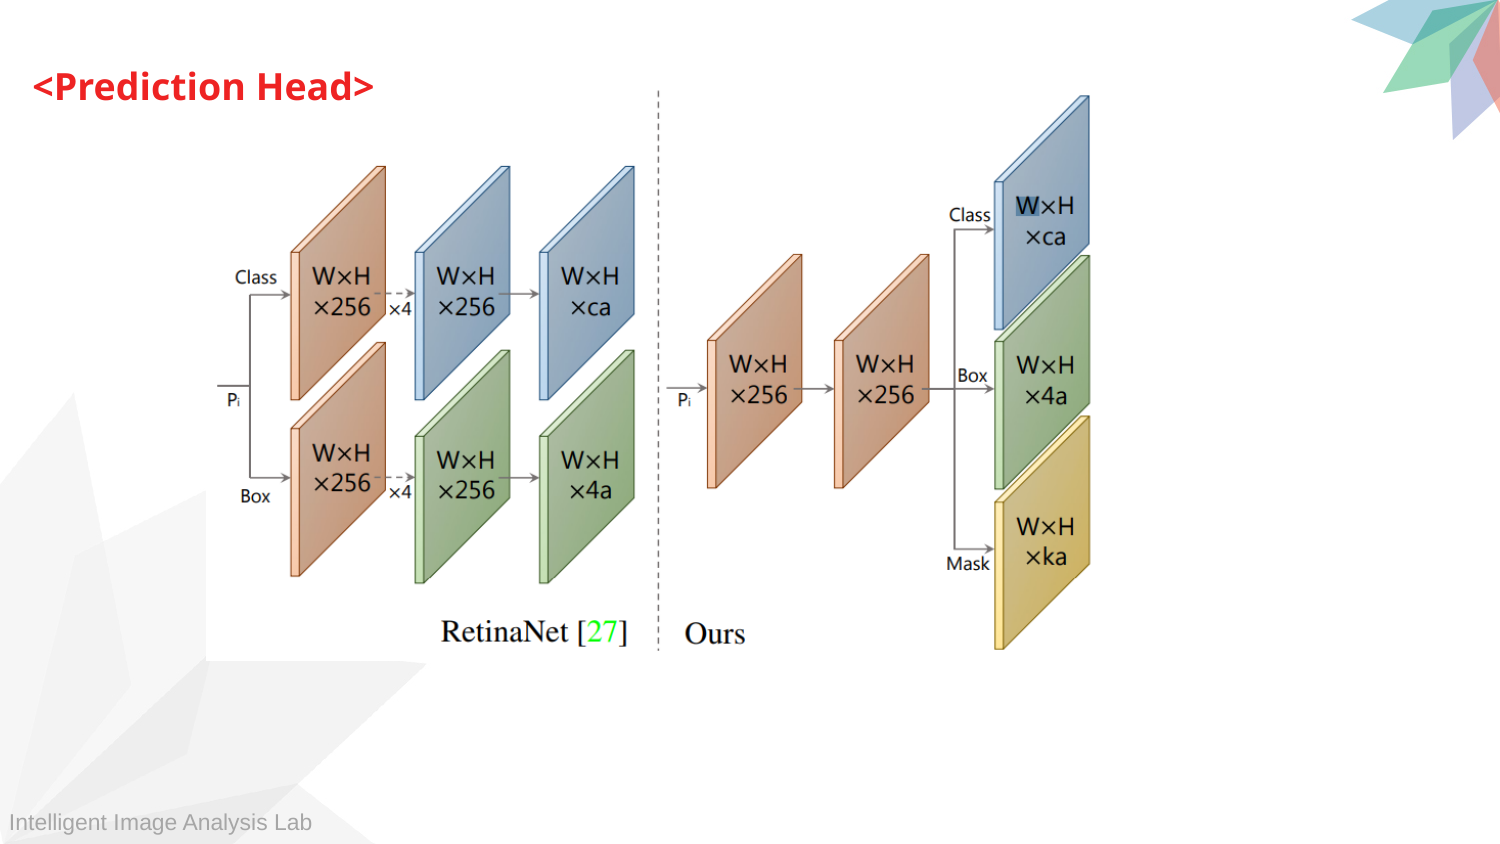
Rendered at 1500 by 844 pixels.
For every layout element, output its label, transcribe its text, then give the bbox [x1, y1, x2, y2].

picture [0, 0, 1500, 844]
text_box <Prediction Head> [17, 55, 771, 116]
